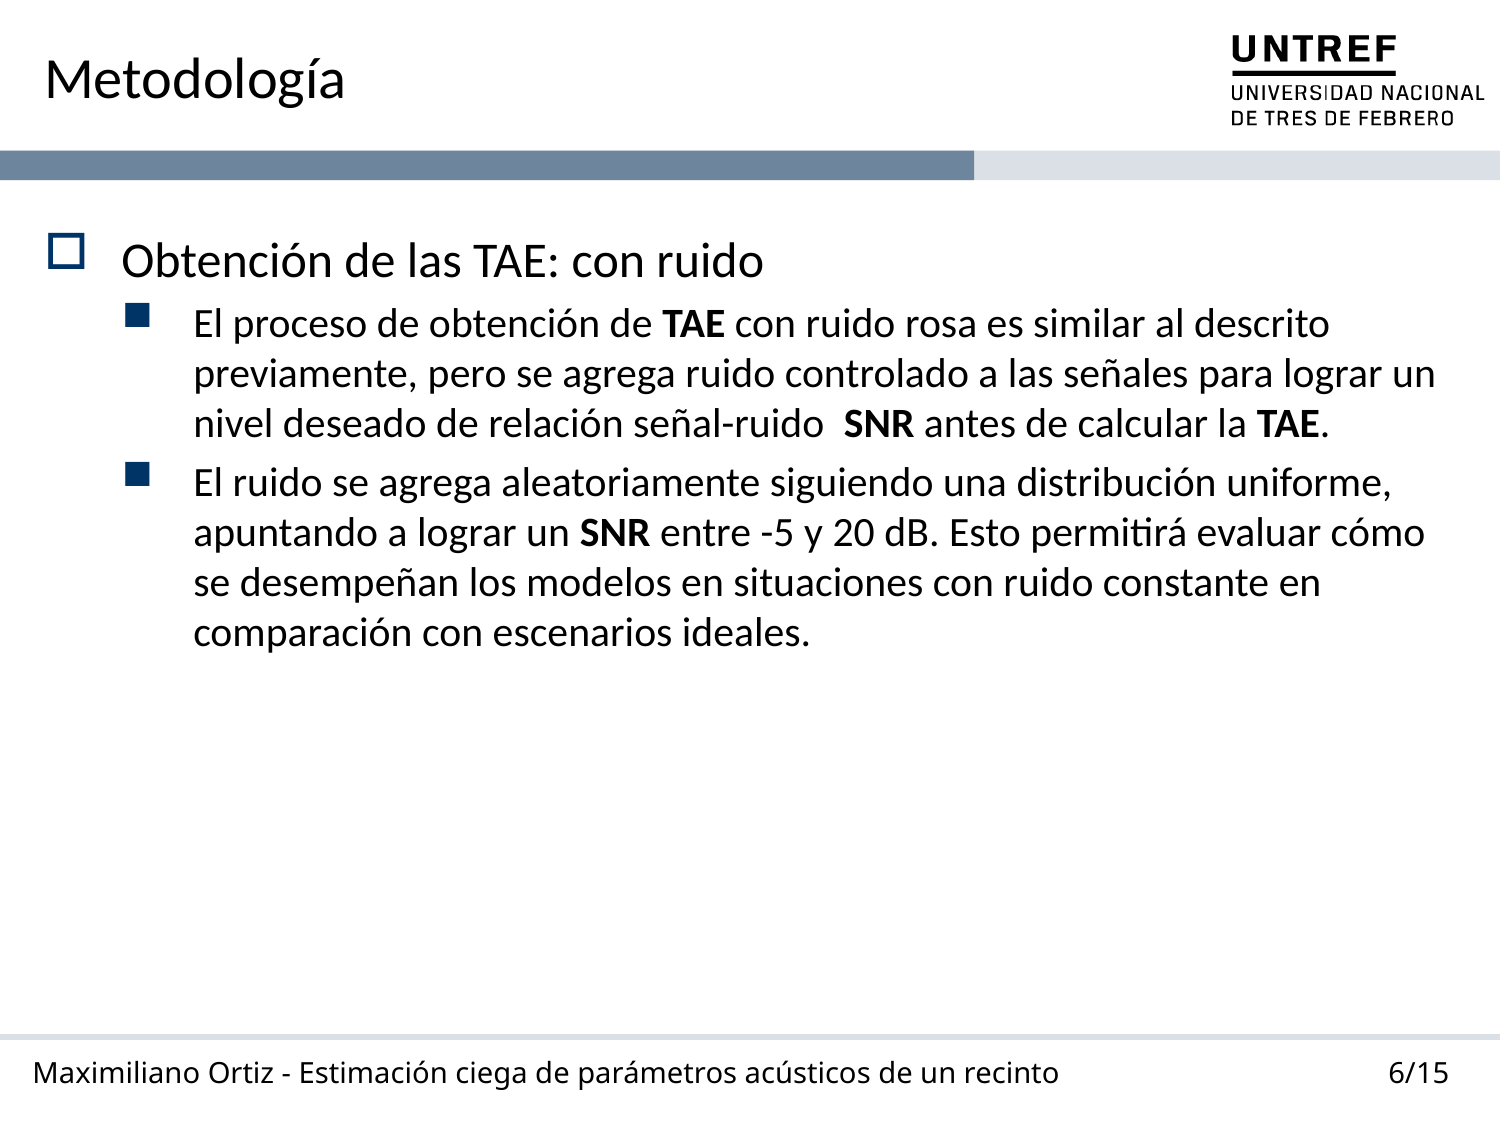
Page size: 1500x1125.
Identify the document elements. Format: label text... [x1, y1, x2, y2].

list Obtención de las TAE: con ruido El proceso de obtención de TAE con ruido rosa es similar al descrito previamente, pero se agrega ruido controlado a las señales para lograr un nivel deseado de relación señal-ruido SNR antes de calcular la TAE. El ruido se agrega aleatoriamente siguiendo una distribución uniforme, apuntando a lograr un SNR entre -5 y 20 dB. Esto permitirá evaluar cómo se desempeñan los modelos en situaciones con ruido constante en comparación con escenarios ideales. [29, 219, 1459, 1005]
text_box [725, 537, 775, 588]
picture [1224, 31, 1495, 132]
text_box 6/15 [1187, 1046, 1465, 1111]
title Metodología [29, 14, 1211, 136]
text_box Maximiliano Ortiz - Estimación ciega de parámetros acústicos de un recinto [17, 1046, 1187, 1111]
